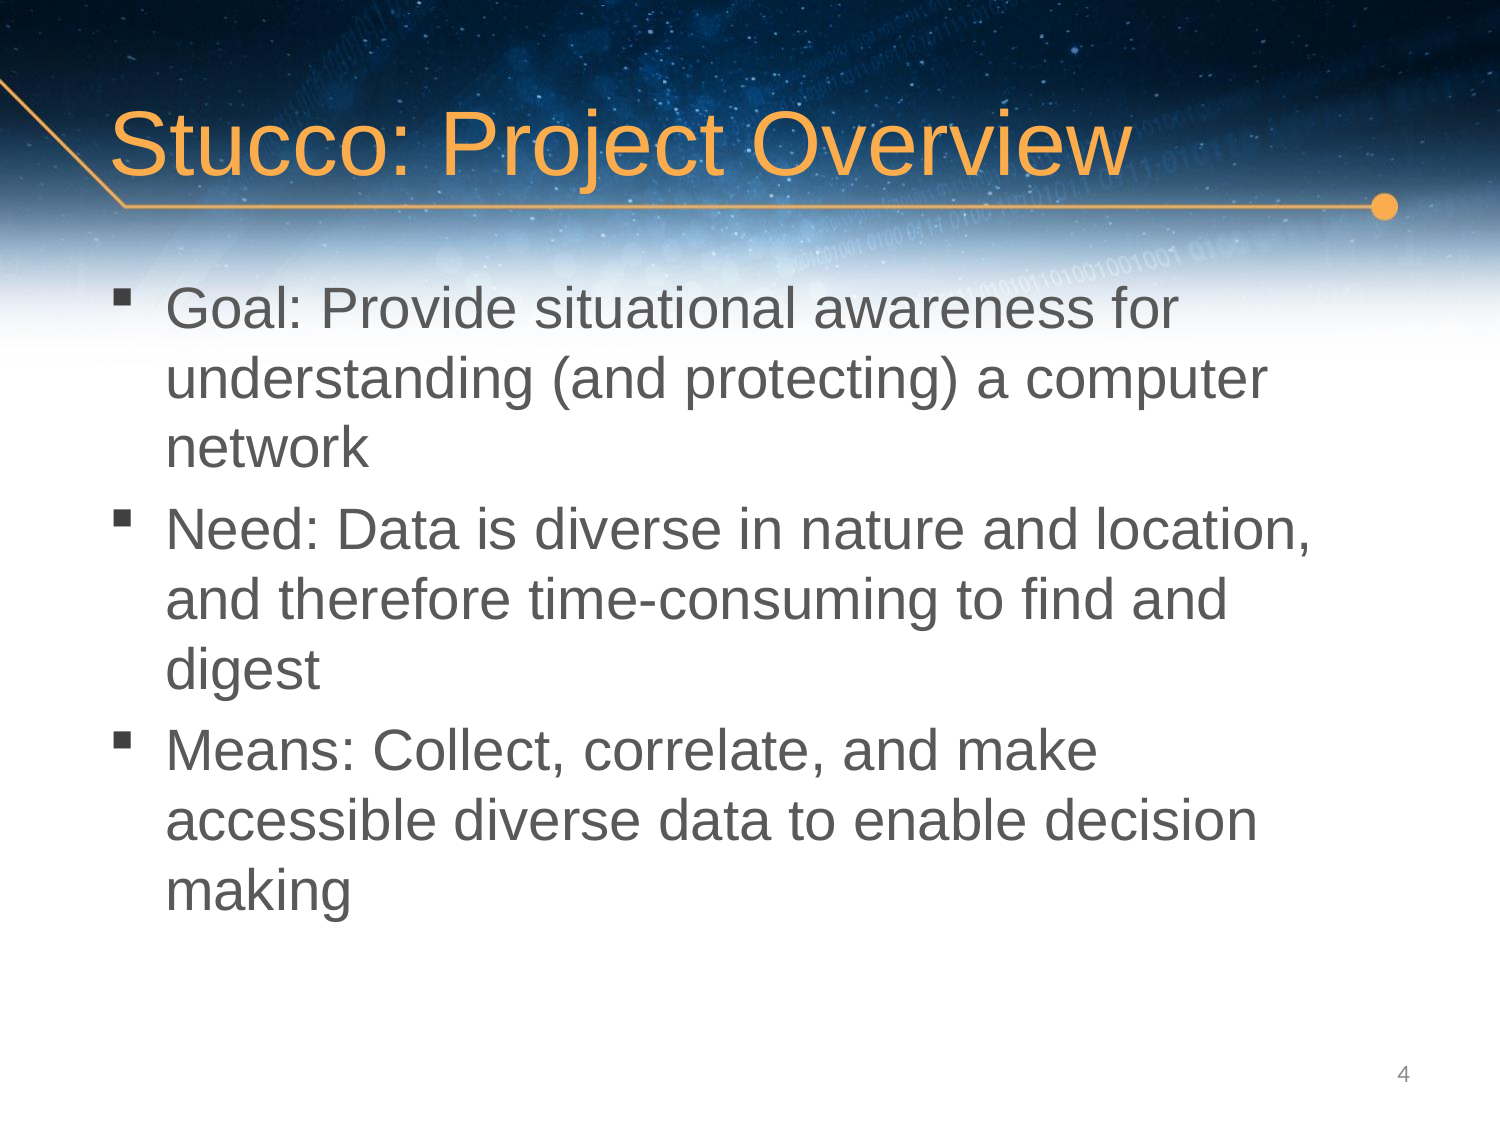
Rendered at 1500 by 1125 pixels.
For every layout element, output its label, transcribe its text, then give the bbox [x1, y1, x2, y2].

title Stucco: Project Overview [93, 45, 1444, 233]
slide_number 4 [1074, 1042, 1425, 1103]
list Goal: Provide situational awareness for understanding (and protecting) a computer network Need: Data is diverse in nature and location, and therefore time-consuming to find and digest Means: Collect, correlate, and make accessible diverse data to enable decision making [93, 262, 1369, 954]
picture [0, 0, 1500, 449]
